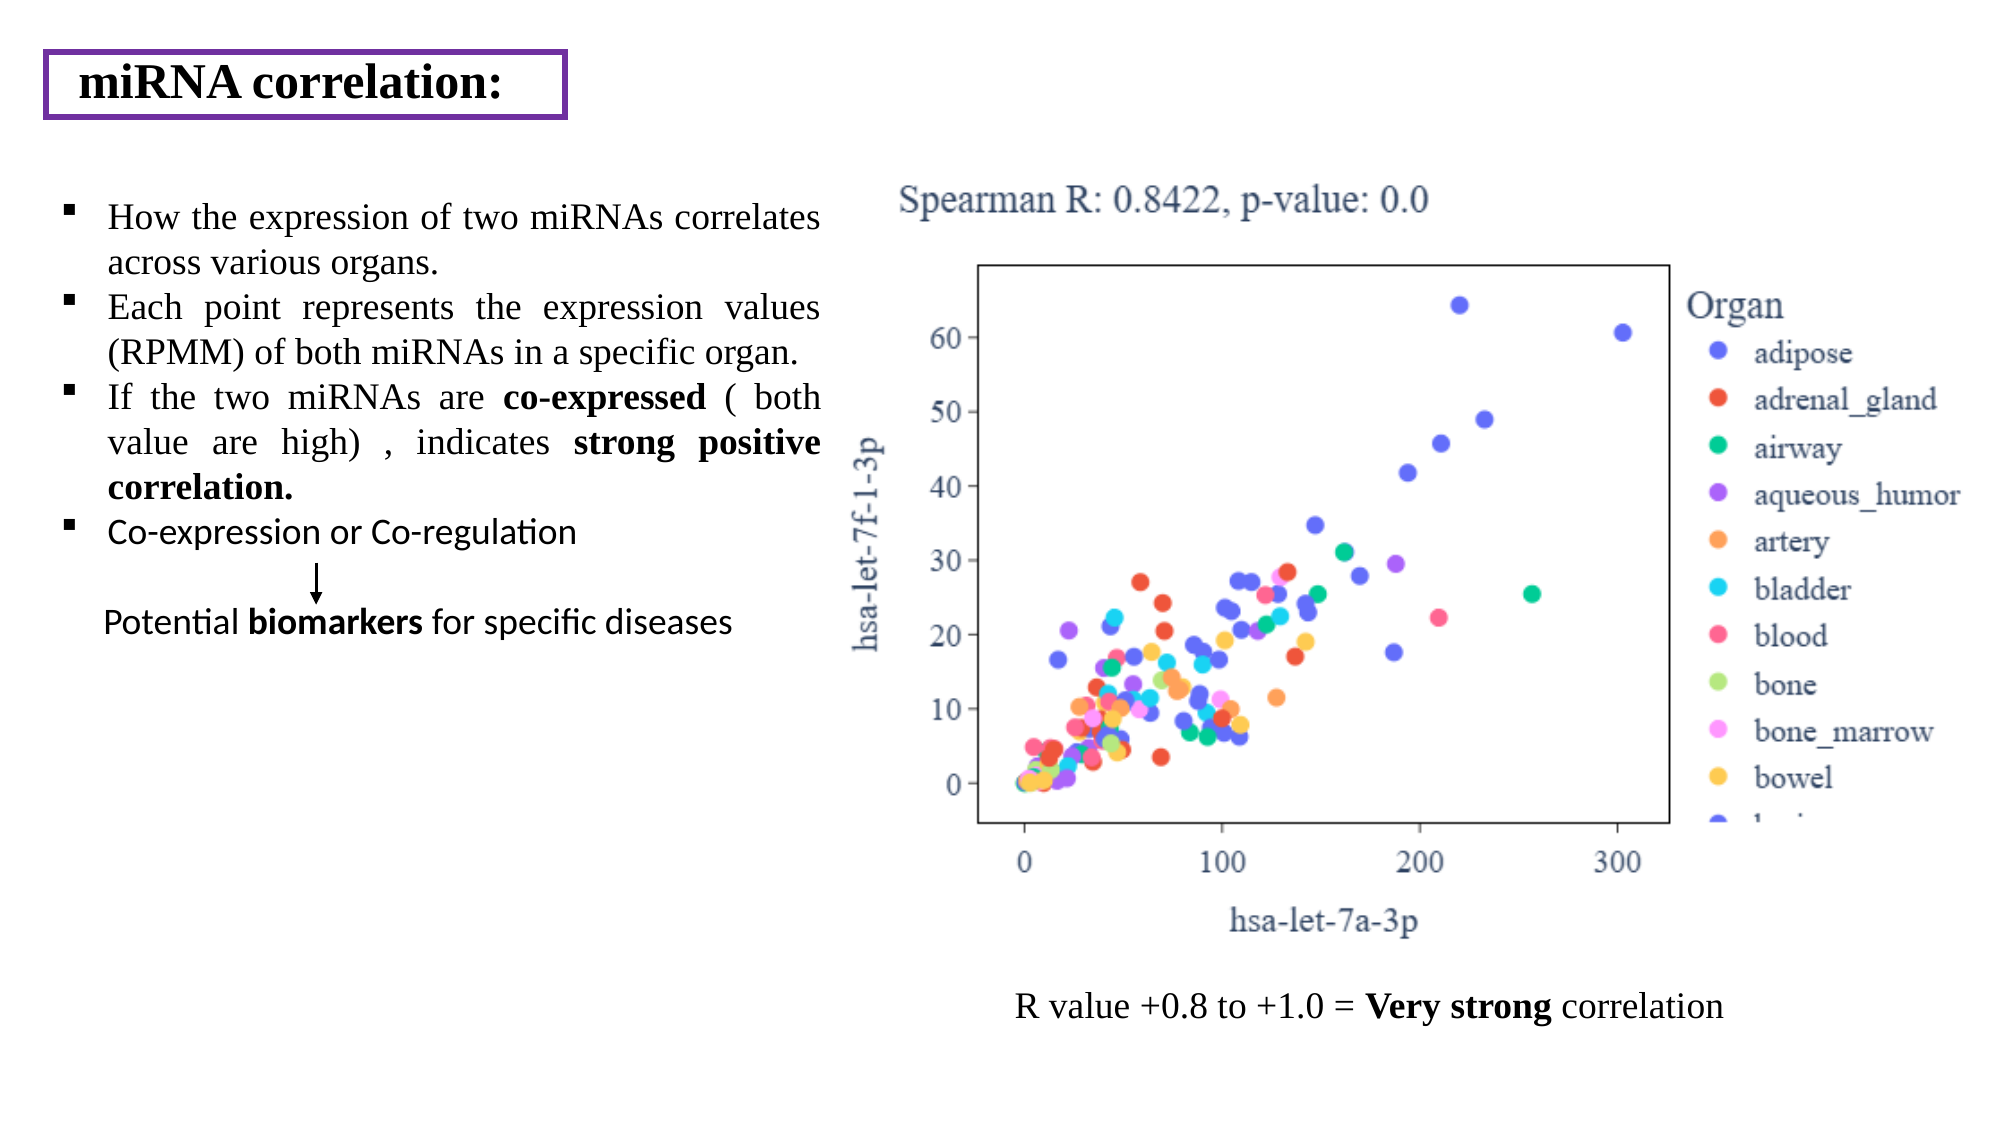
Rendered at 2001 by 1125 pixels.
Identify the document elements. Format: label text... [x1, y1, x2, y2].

text_box miRNA correlation: [63, 41, 662, 117]
text_box How the expression of two miRNAs correlates across various organs. Each point represents the expression values (RPMM) of both miRNAs in a specific organ. If the two miRNAs are co-expressed ( both value are high) , indicates strong positive correlation. Co-expression or Co-regulation Potential biomarkers for specific diseases [46, 184, 836, 650]
text_box R value +0.8 to +1.0 = Very strong correlation [999, 973, 1741, 1034]
picture [836, 159, 1974, 966]
text_box [45, 51, 566, 118]
